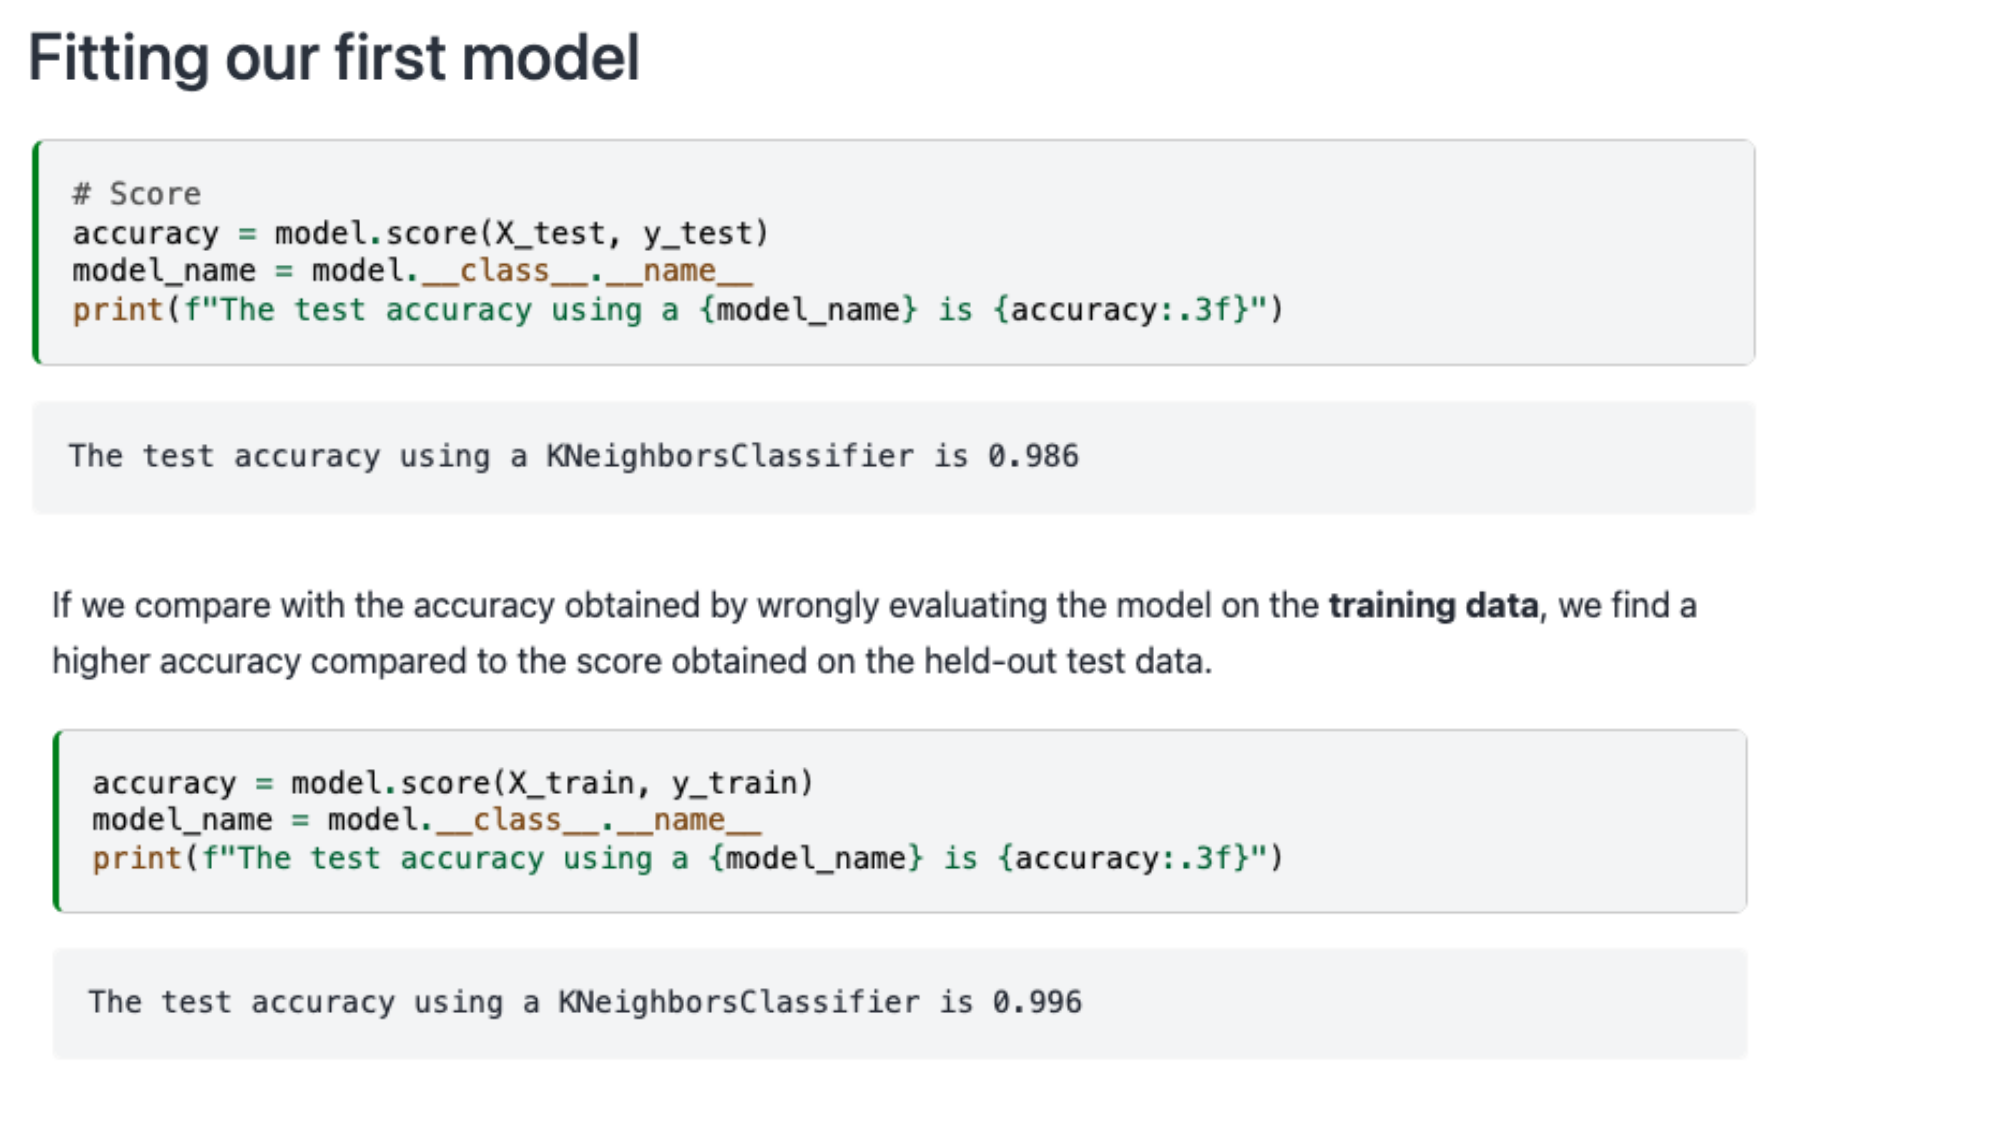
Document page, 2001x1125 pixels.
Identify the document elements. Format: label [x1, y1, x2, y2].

picture [21, 561, 1802, 1072]
picture [0, 130, 1812, 532]
picture [0, 0, 1603, 116]
